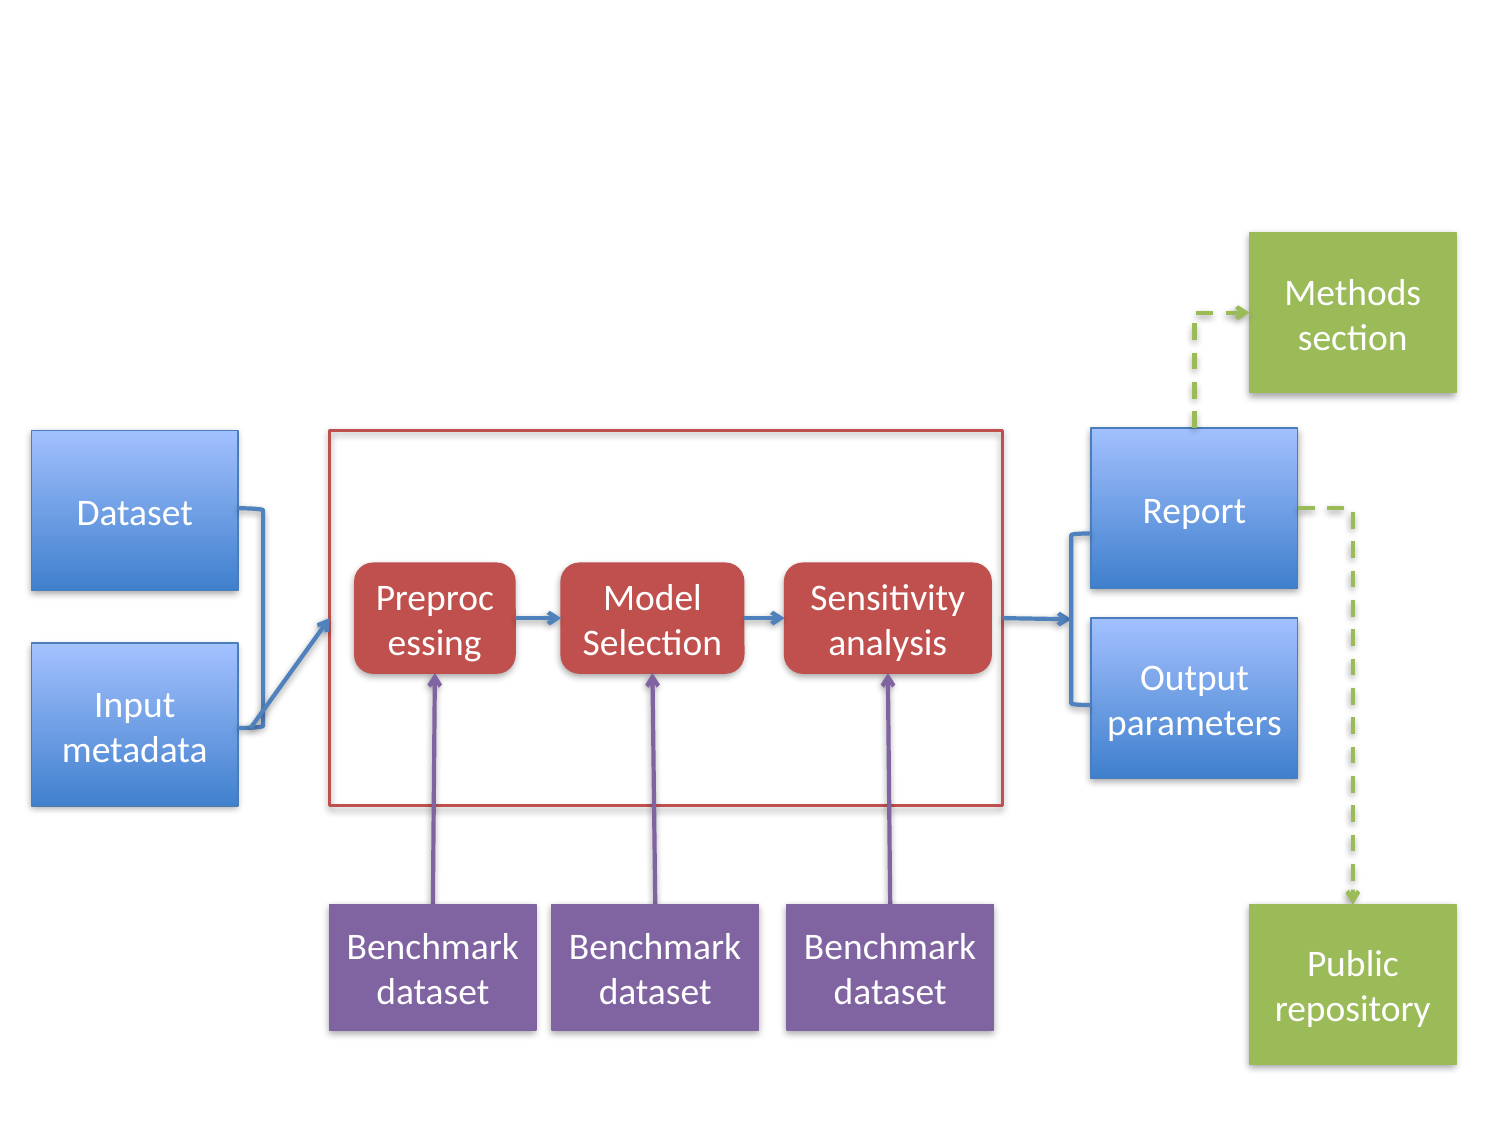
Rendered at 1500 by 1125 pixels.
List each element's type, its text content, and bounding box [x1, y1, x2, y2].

text_box Dataset [31, 430, 239, 591]
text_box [887, 672, 891, 905]
text_box Benchmark dataset [786, 904, 994, 1031]
text_box Public repository [1249, 904, 1457, 1065]
text_box Sensitivity analysis [783, 562, 992, 674]
text_box Methods section [1249, 232, 1457, 393]
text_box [652, 672, 656, 905]
text_box Input metadata [31, 642, 239, 807]
text_box Output parameters [1090, 617, 1292, 779]
text_box [329, 430, 1003, 807]
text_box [1297, 508, 1354, 905]
text_box [1069, 531, 1092, 708]
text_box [432, 672, 436, 905]
text_box Report [1090, 427, 1298, 589]
text_box Benchmark dataset [551, 904, 759, 1031]
text_box [237, 506, 266, 731]
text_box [1164, 342, 1280, 399]
text_box Preprocessing [354, 562, 516, 674]
text_box Model Selection [560, 562, 745, 674]
text_box Benchmark dataset [329, 904, 537, 1031]
